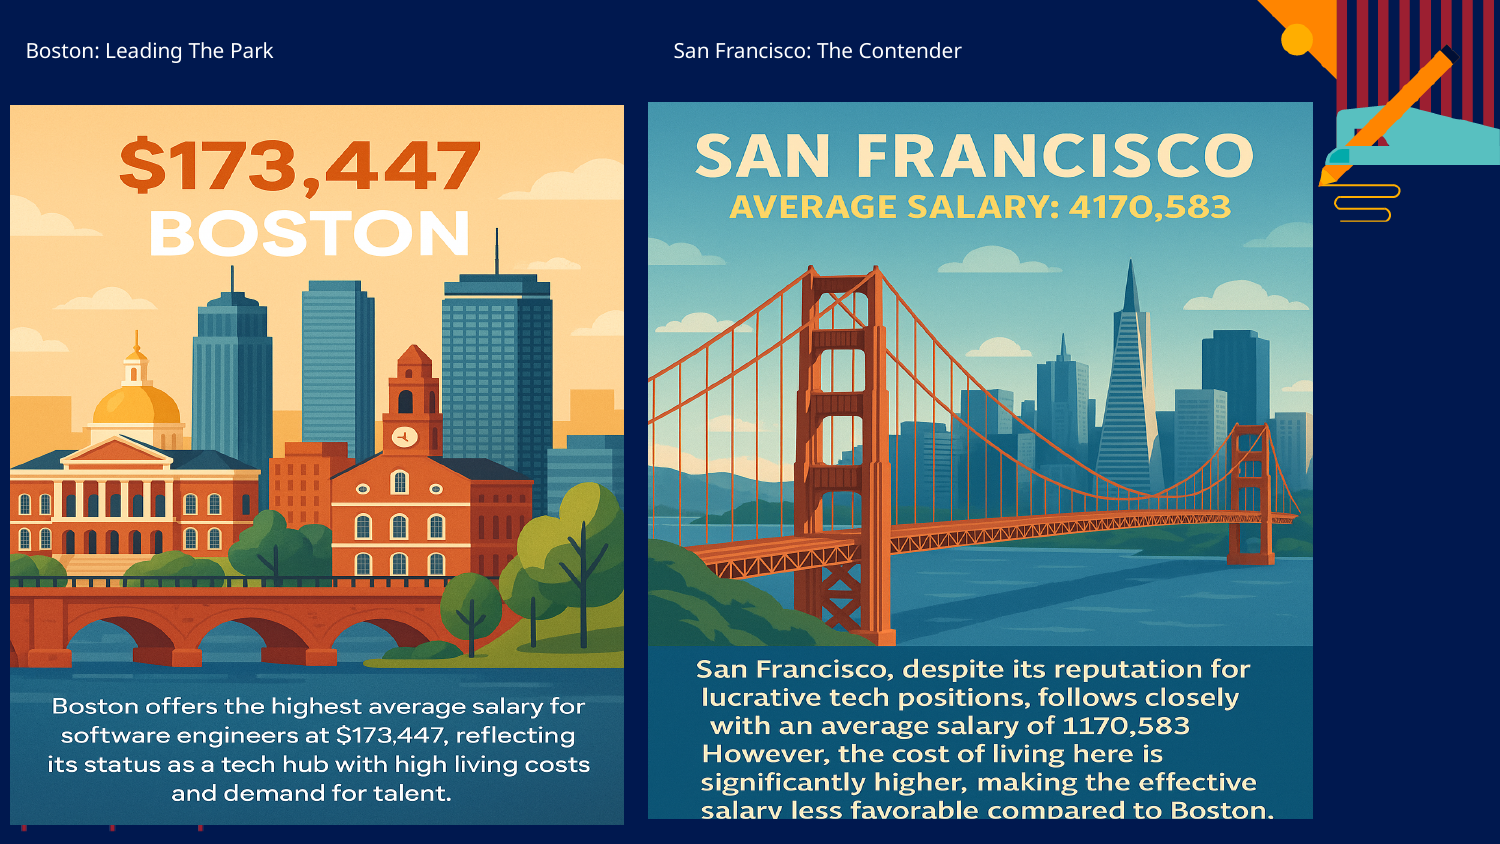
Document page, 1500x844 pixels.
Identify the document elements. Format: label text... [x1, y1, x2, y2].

picture [10, 105, 624, 832]
picture [648, 0, 1500, 819]
list Boston: Leading The Park [10, 9, 624, 78]
list San Francisco: The Contender [658, 9, 1313, 78]
